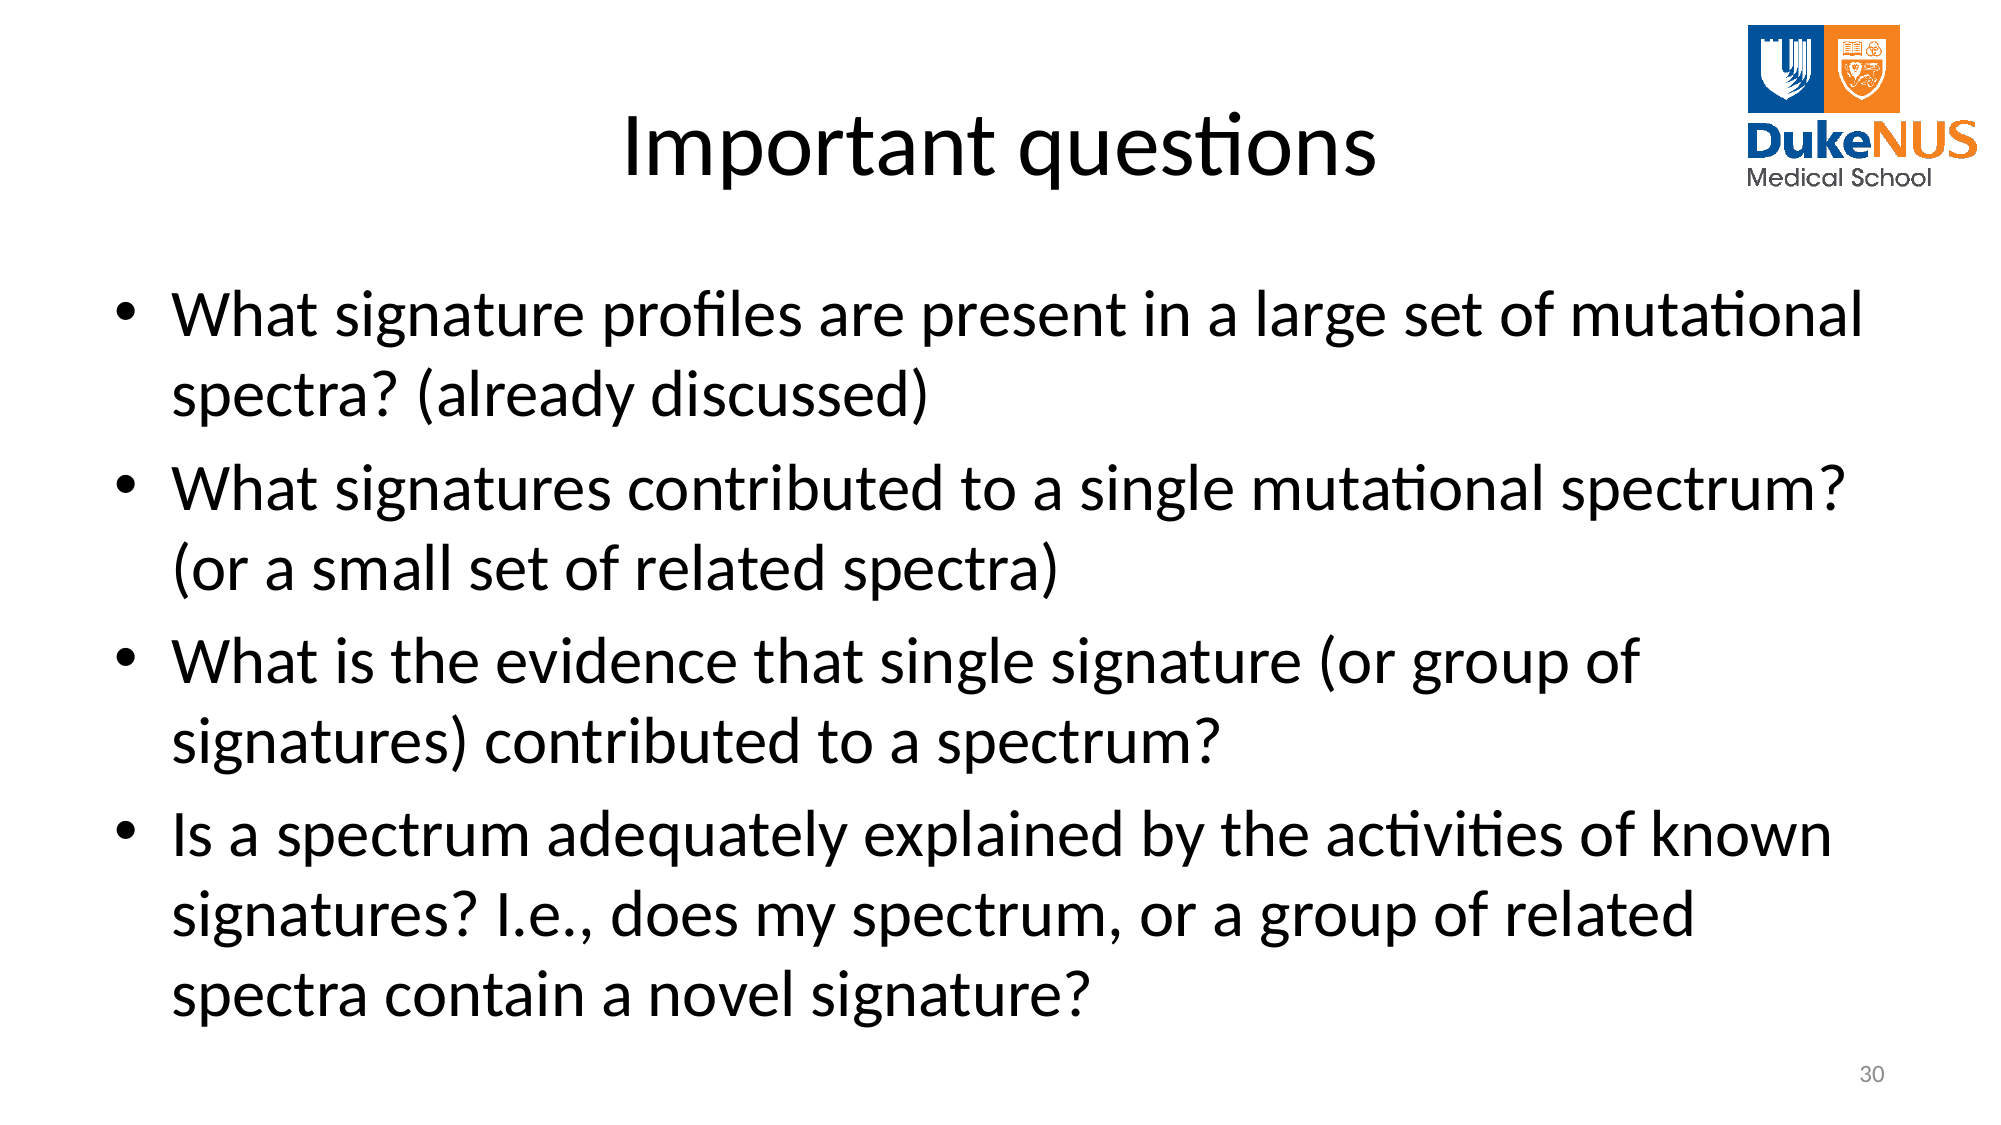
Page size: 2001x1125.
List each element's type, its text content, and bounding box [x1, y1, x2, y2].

list What signature profiles are present in a large set of mutational spectra? (already discussed) What signatures contributed to a single mutational spectrum? (or a small set of related spectra) What is the evidence that single signature (or group of signatures) contributed to a spectrum? Is a spectrum adequately explained by the activities of known signatures? I.e., does my spectrum, or a group of related spectra contain a novel signature? [99, 262, 1900, 1005]
picture [1737, 12, 1978, 189]
title Important questions [99, 45, 1900, 233]
slide_number 30 [1433, 1042, 1900, 1103]
